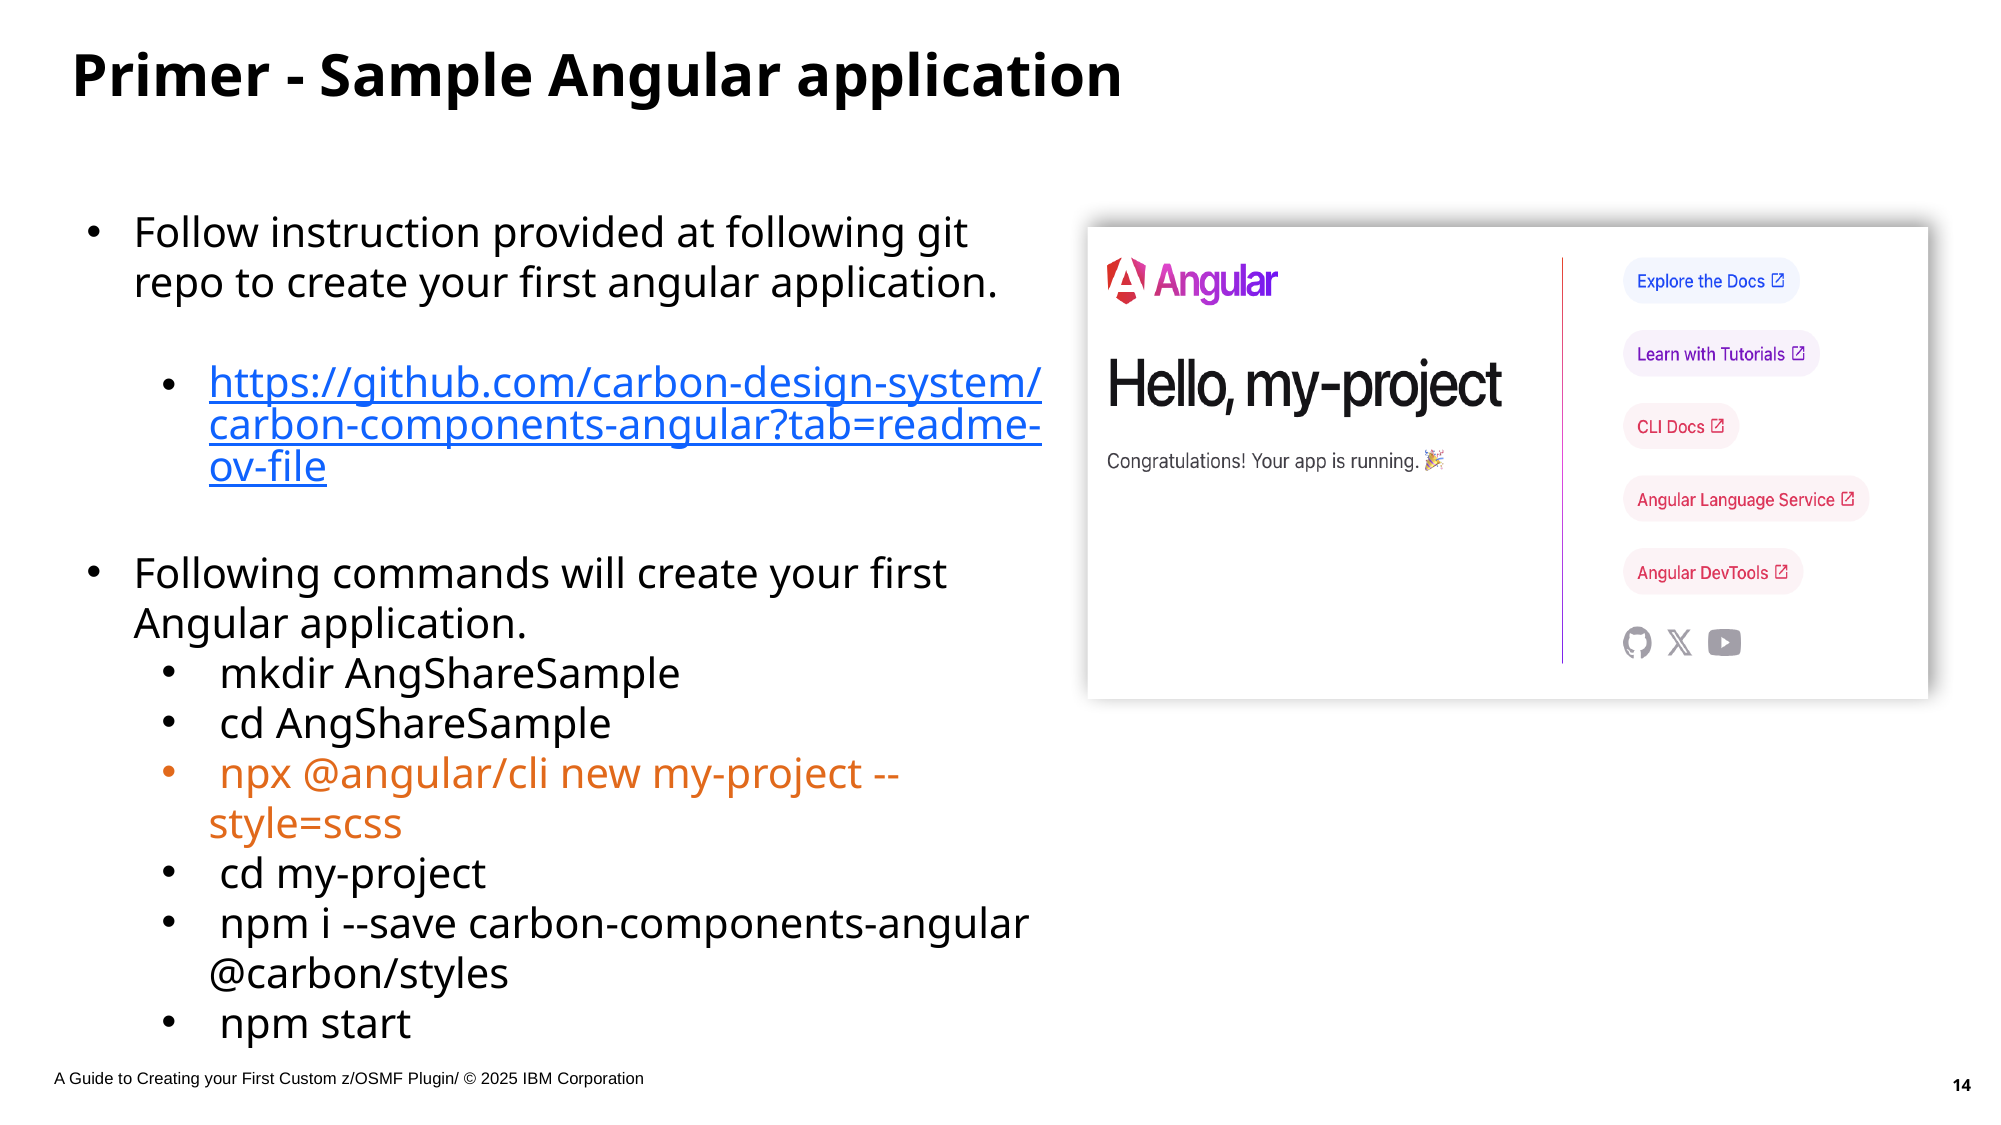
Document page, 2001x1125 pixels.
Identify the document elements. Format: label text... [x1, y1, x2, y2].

title Primer - Sample Angular application [71, 37, 1500, 229]
text_box A Guide to Creating your First Custom z/OSMF Plugin/ © 2025 IBM Corporation [54, 1064, 865, 1108]
picture [1087, 227, 1929, 699]
text_box Follow instruction provided at following git repo to create your first angular application. https://github.com/carbon-design-system/carbon-components-angular?tab=readme-ov-file Following commands will create your first Angular application. mkdir AngShareSample cd AngShareSample npx @angular/cli new my-project --style=scss cd my-project npm i --save carbon-components-angular @carbon/styles npm start [71, 198, 1070, 971]
slide_number 14 [1840, 1066, 1987, 1125]
